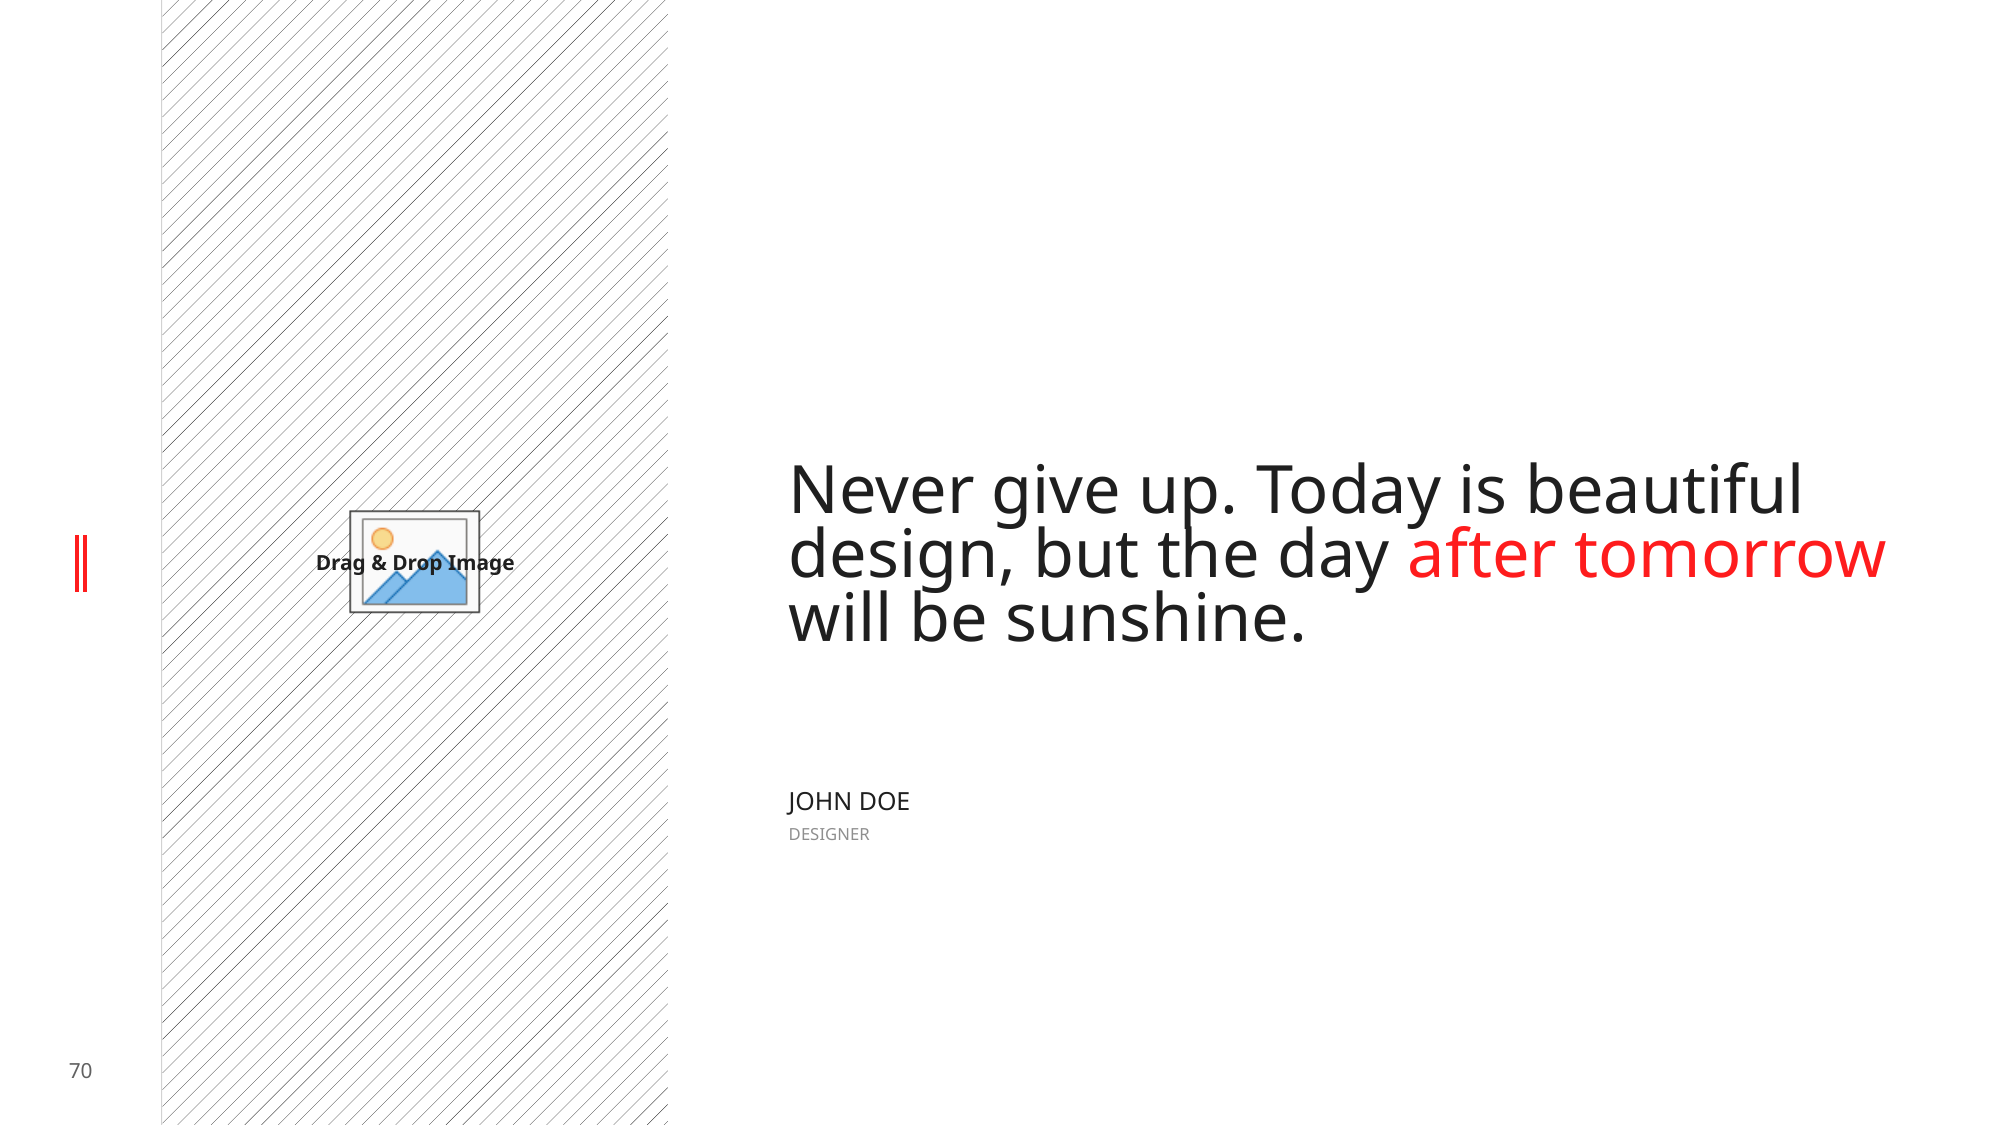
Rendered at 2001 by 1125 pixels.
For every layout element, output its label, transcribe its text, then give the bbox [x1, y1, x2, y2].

text_box DESIGNER [788, 822, 1120, 851]
text_box JOHN DOE [788, 785, 1120, 822]
picture [162, 0, 668, 1125]
slide_number 70 [38, 1052, 123, 1091]
text_box Never give up. Today is beautiful design, but the day after tomorrow will be sunshine. [788, 430, 1907, 661]
